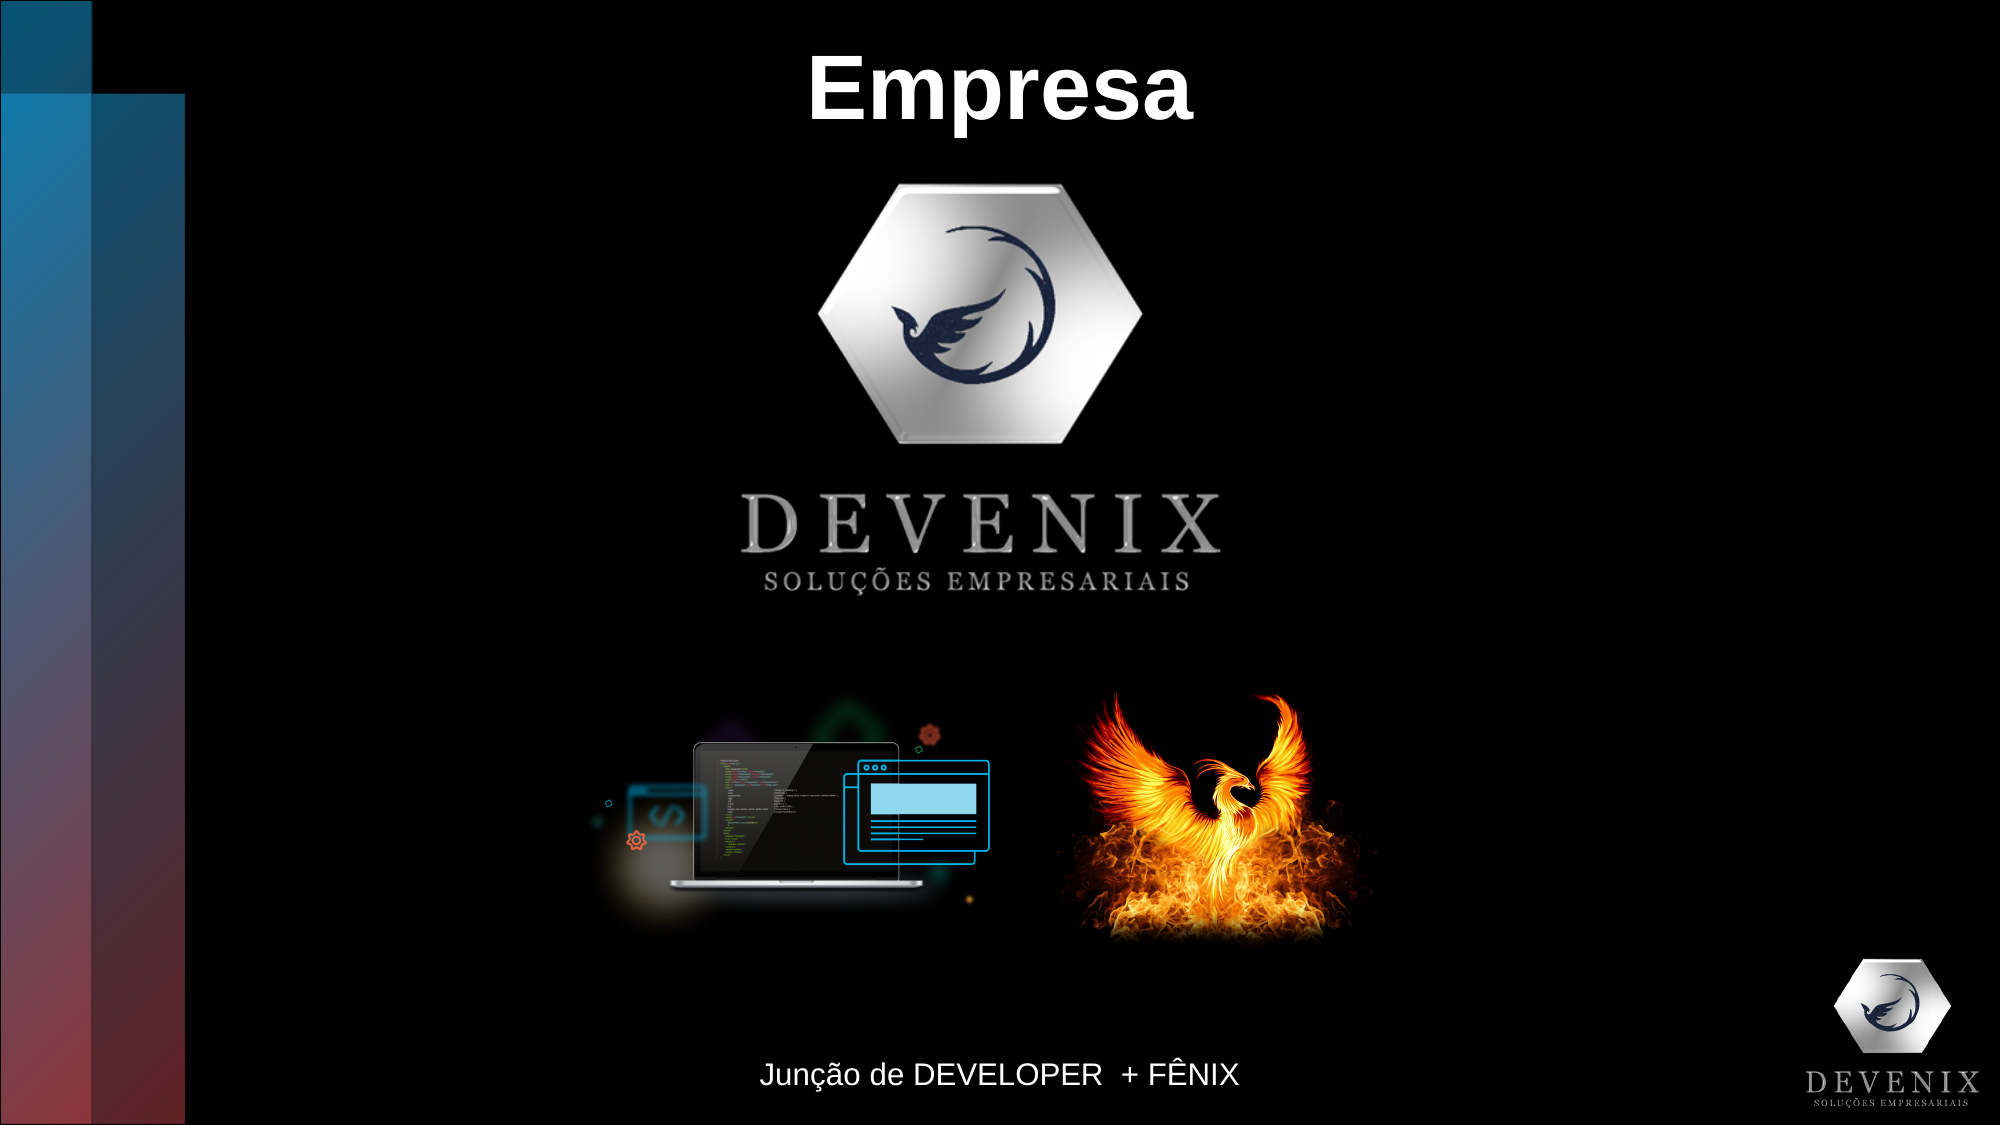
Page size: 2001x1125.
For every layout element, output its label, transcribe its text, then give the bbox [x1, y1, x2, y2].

picture [885, 763, 987, 772]
picture [846, 789, 973, 863]
picture [846, 776, 856, 785]
picture [860, 763, 865, 772]
picture [579, 174, 1377, 949]
picture [860, 776, 987, 849]
picture [877, 763, 882, 772]
title Empresa [221, 19, 1779, 275]
picture [1799, 955, 2000, 1125]
text_box Junção de DEVELOPER + FÊNIX [623, 1039, 1377, 1107]
